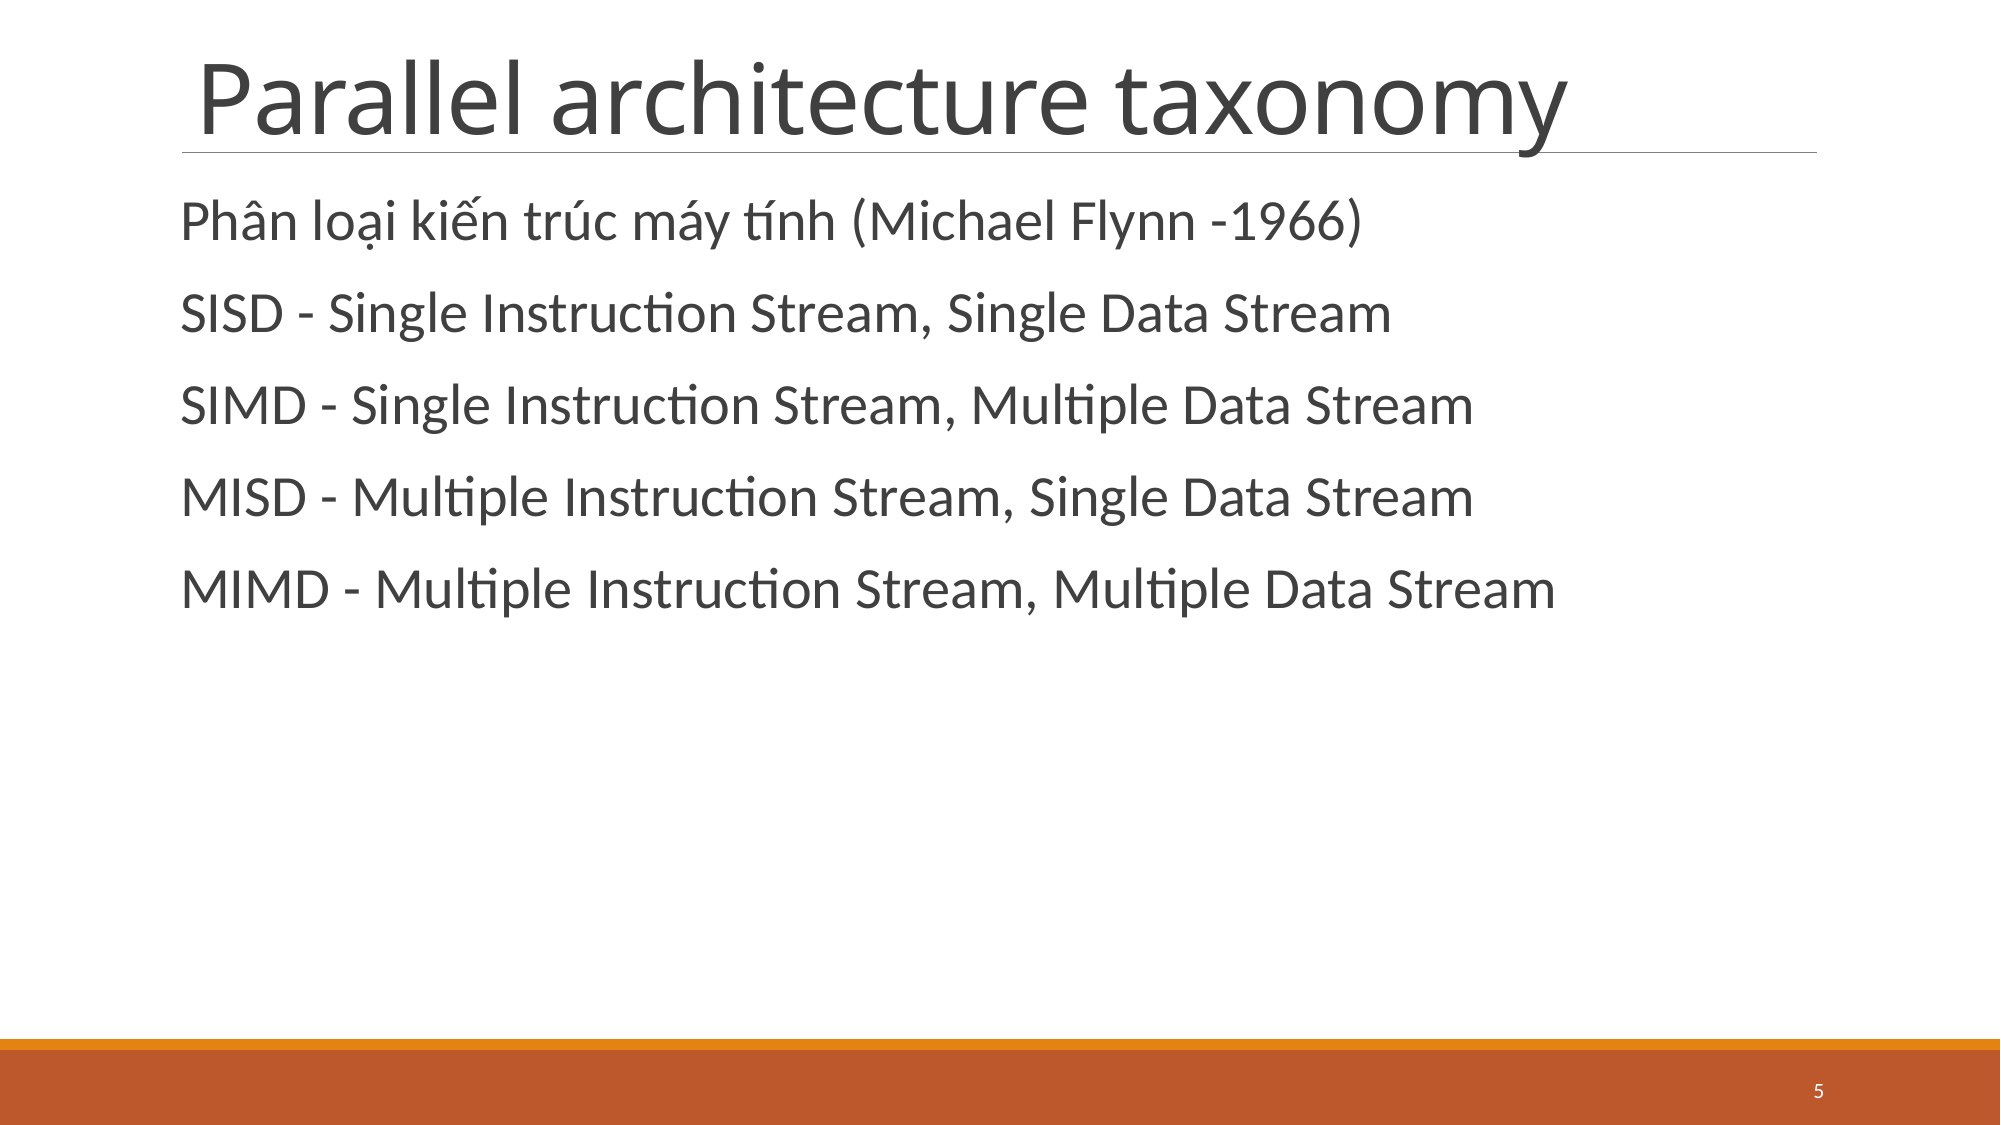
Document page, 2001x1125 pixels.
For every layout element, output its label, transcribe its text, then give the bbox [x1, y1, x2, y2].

title Parallel architecture taxonomy [180, 47, 1830, 163]
list Phân loại kiến trúc máy tính (Michael Flynn -1966) SISD - Single Instruction Stream, Single Data Stream SIMD - Single Instruction Stream, Multiple Data Stream MISD - Multiple Instruction Stream, Single Data Stream MIMD - Multiple Instruction Stream, Multiple Data Stream [180, 182, 1830, 963]
slide_number 5 [1624, 1059, 1840, 1120]
